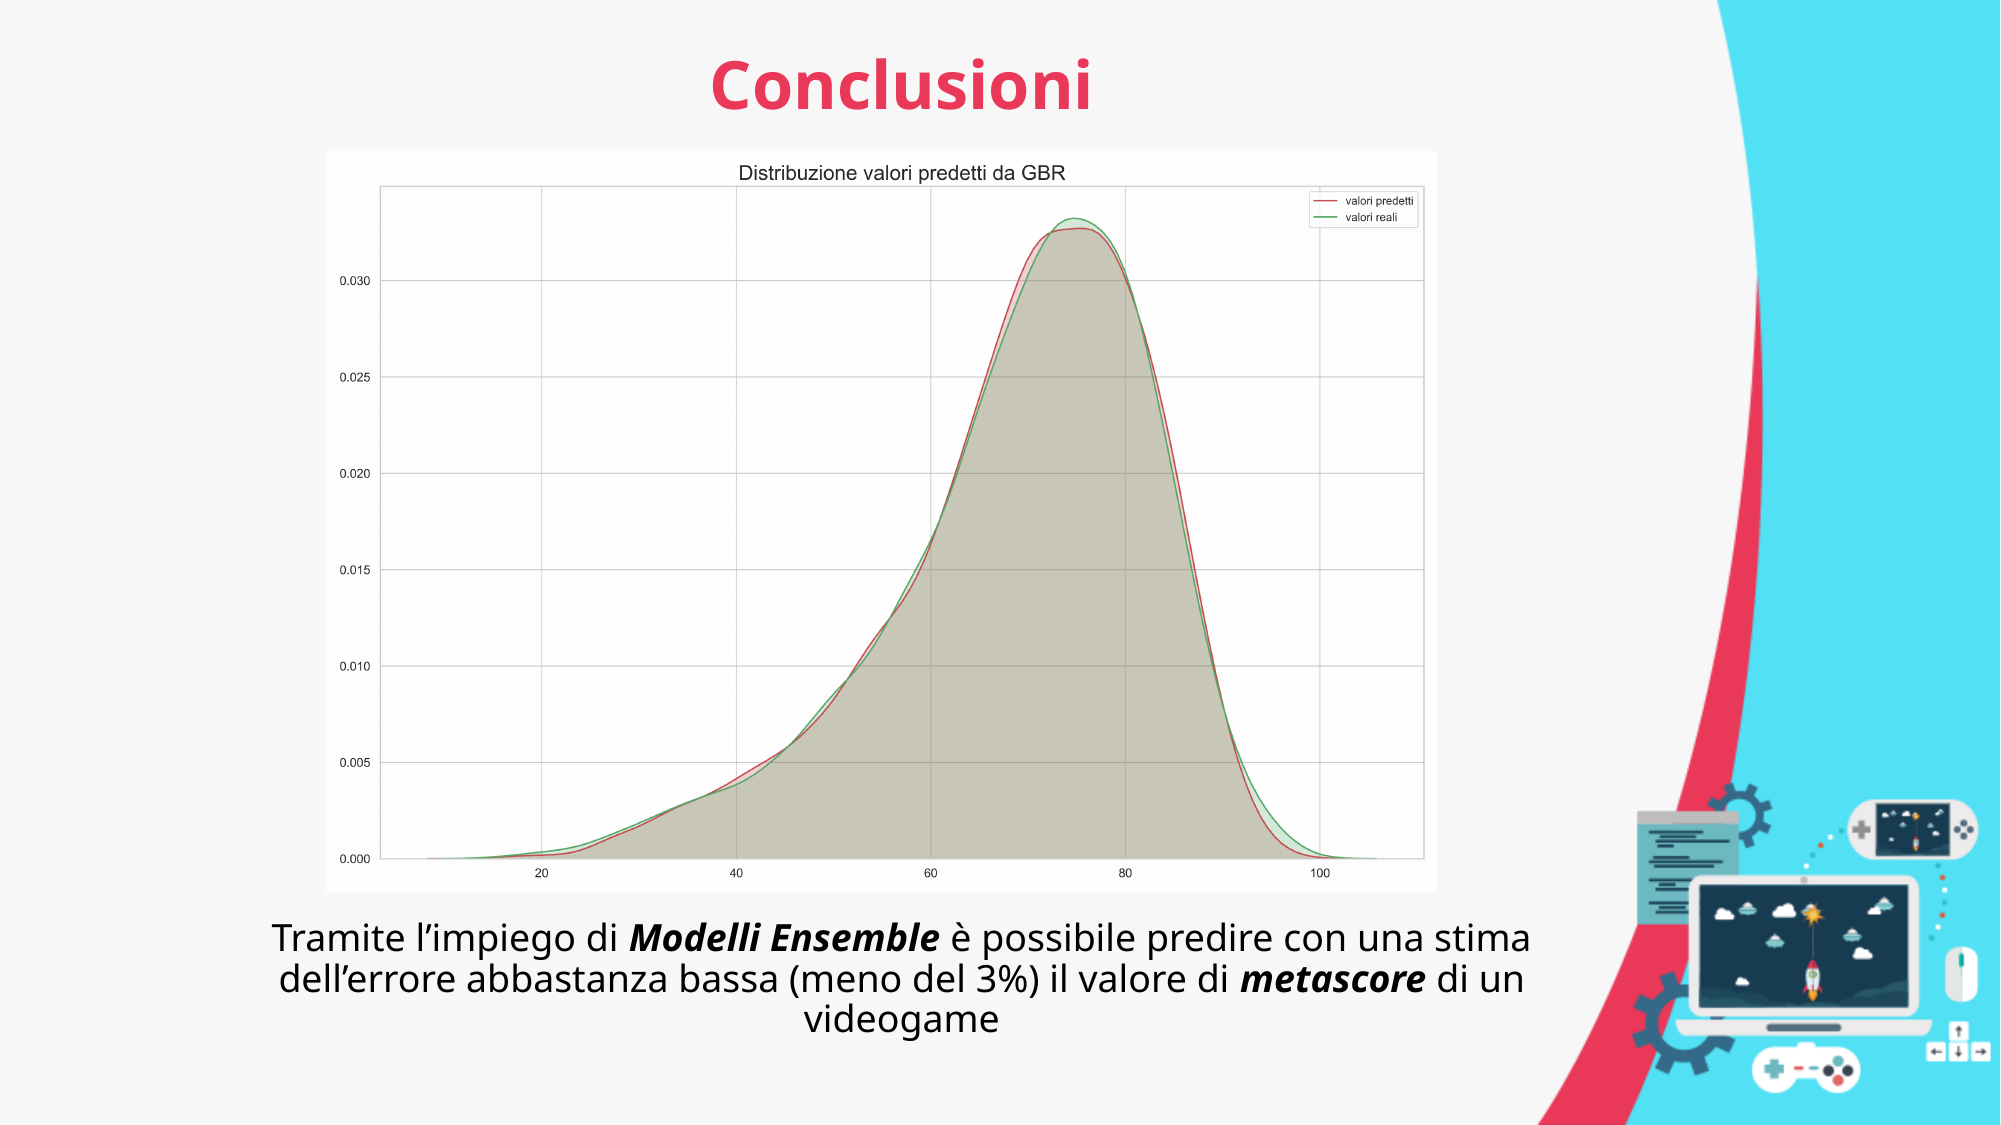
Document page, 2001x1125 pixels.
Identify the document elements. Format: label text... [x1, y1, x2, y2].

title Conclusioni [225, 38, 1579, 132]
picture [0, 0, 2001, 1125]
list Tramite l’impiego di Modelli Ensemble è possibile predire con una stima dell’errore abbastanza bassa (meno del 3%) il valore di metascore di un videogame [225, 911, 1579, 1050]
